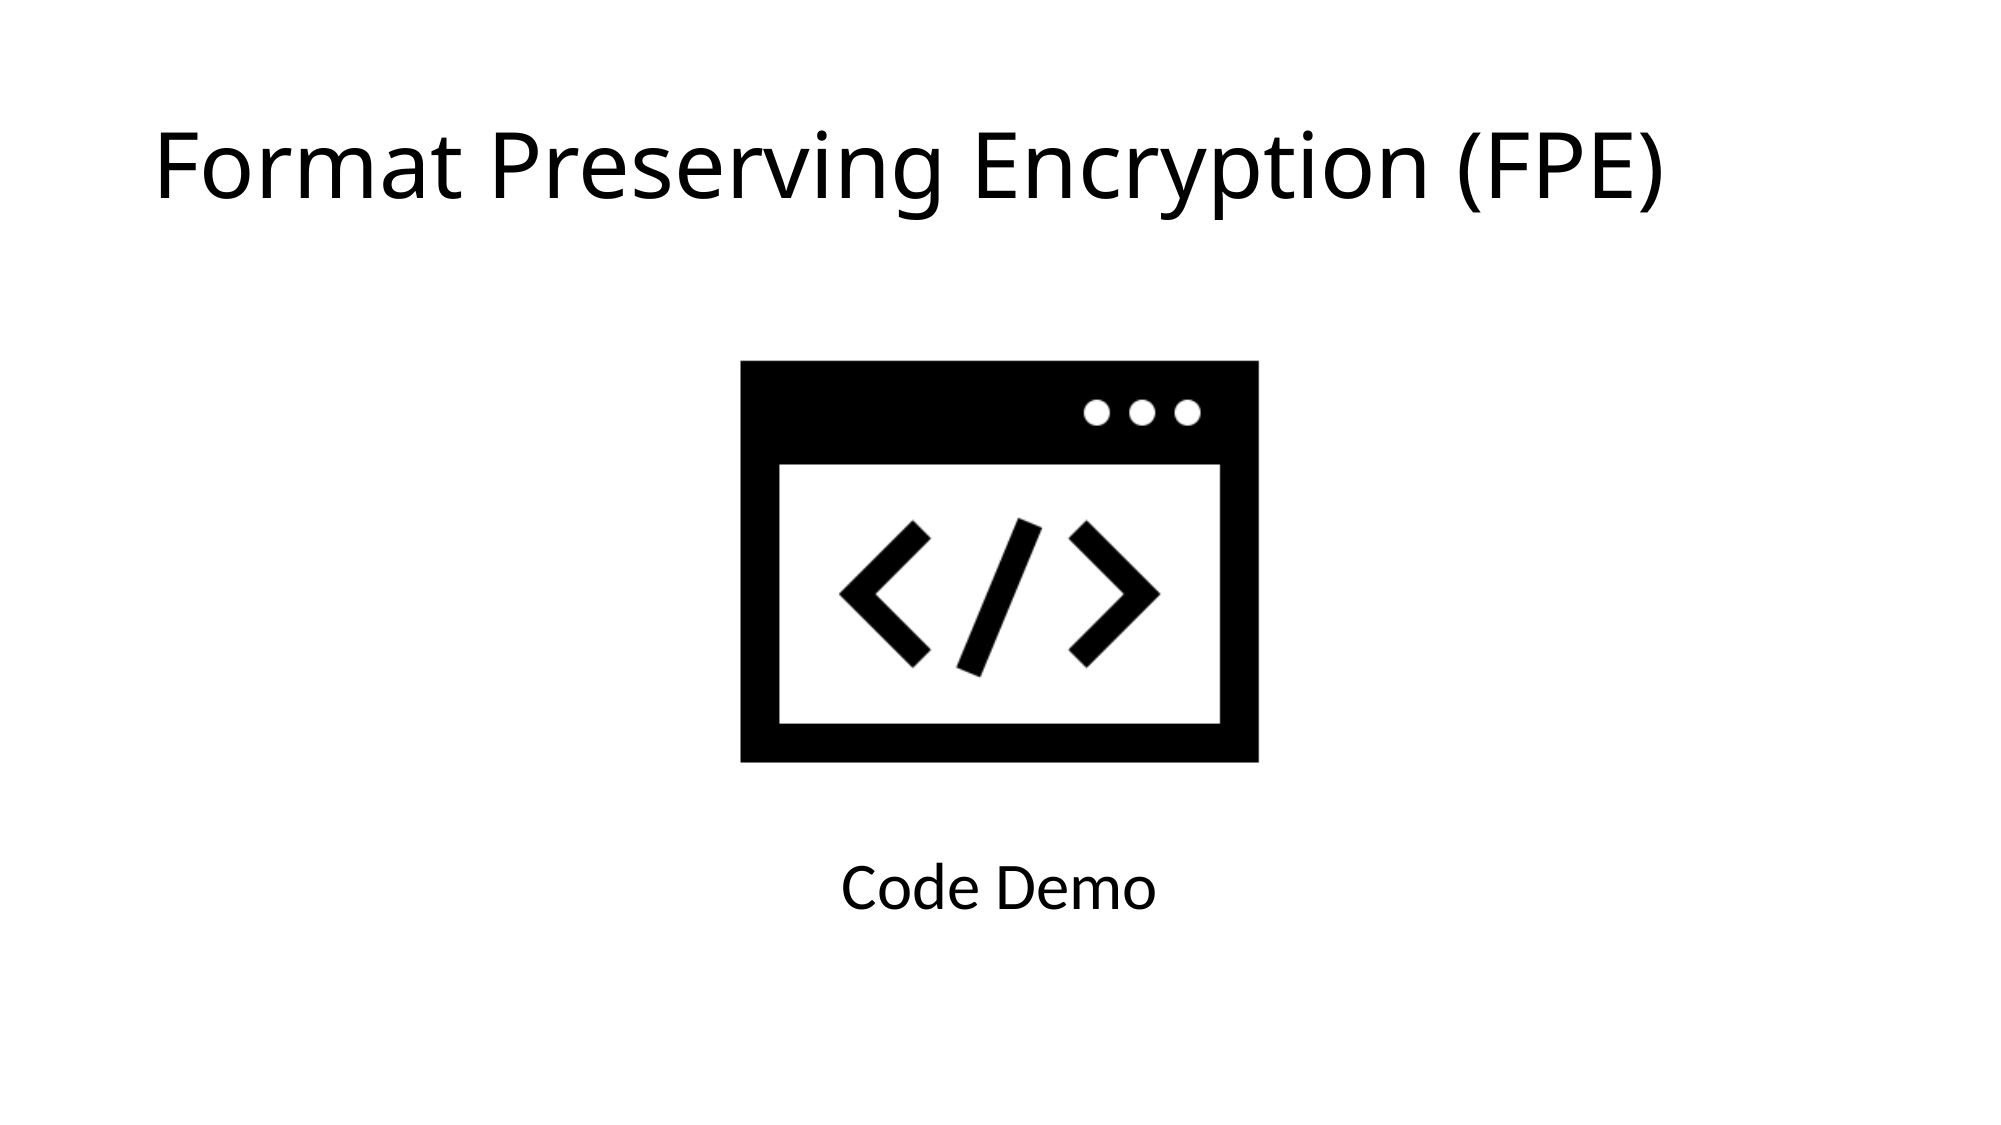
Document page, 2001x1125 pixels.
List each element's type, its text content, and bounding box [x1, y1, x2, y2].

title Format Preserving Encryption (FPE) [137, 59, 1863, 278]
text_box Code Demo [581, 835, 1419, 930]
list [689, 251, 1311, 873]
